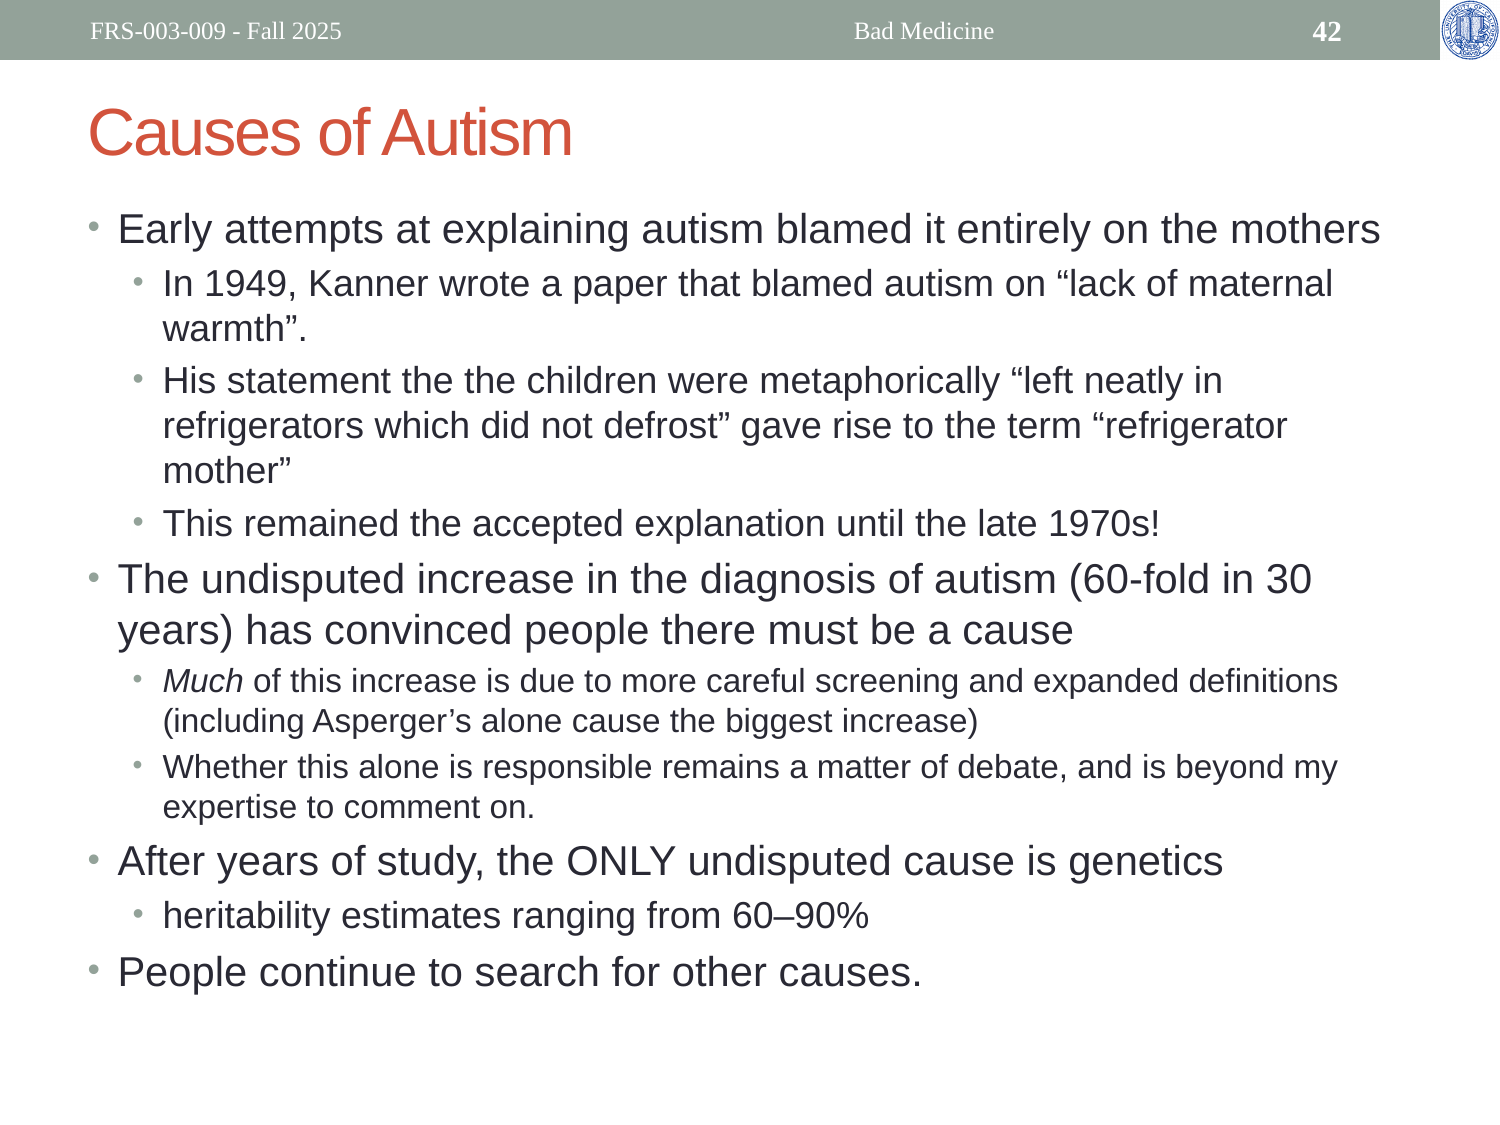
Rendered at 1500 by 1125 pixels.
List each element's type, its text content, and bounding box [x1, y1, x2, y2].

slide_number FRS-003-009 - Fall 2025 [75, 3, 550, 57]
title Causes of Autism [72, 77, 1423, 181]
footer Bad Medicine [562, 3, 1286, 57]
slide_number 42 [1297, 3, 1425, 57]
picture [1440, 0, 1500, 61]
list Early attempts at explaining autism blamed it entirely on the mothers In 1949, Kanner wrote a paper that blamed autism on “lack of maternal warmth”. His statement the the children were metaphorically “left neatly in refrigerators which did not defrost” gave rise to the term “refrigerator mother” This remained the accepted explanation until the late 1970s! The undisputed increase in the diagnosis of autism (60-fold in 30 years) has convinced people there must be a cause Much of this increase is due to more careful screening and expanded definitions (including Asperger’s alone cause the biggest increase) Whether this alone is responsible remains a matter of debate, and is beyond my expertise to comment on. After years of study, the ONLY undisputed cause is genetics heritability estimates ranging from 60–90% People continue to search for other causes. [72, 193, 1423, 1087]
